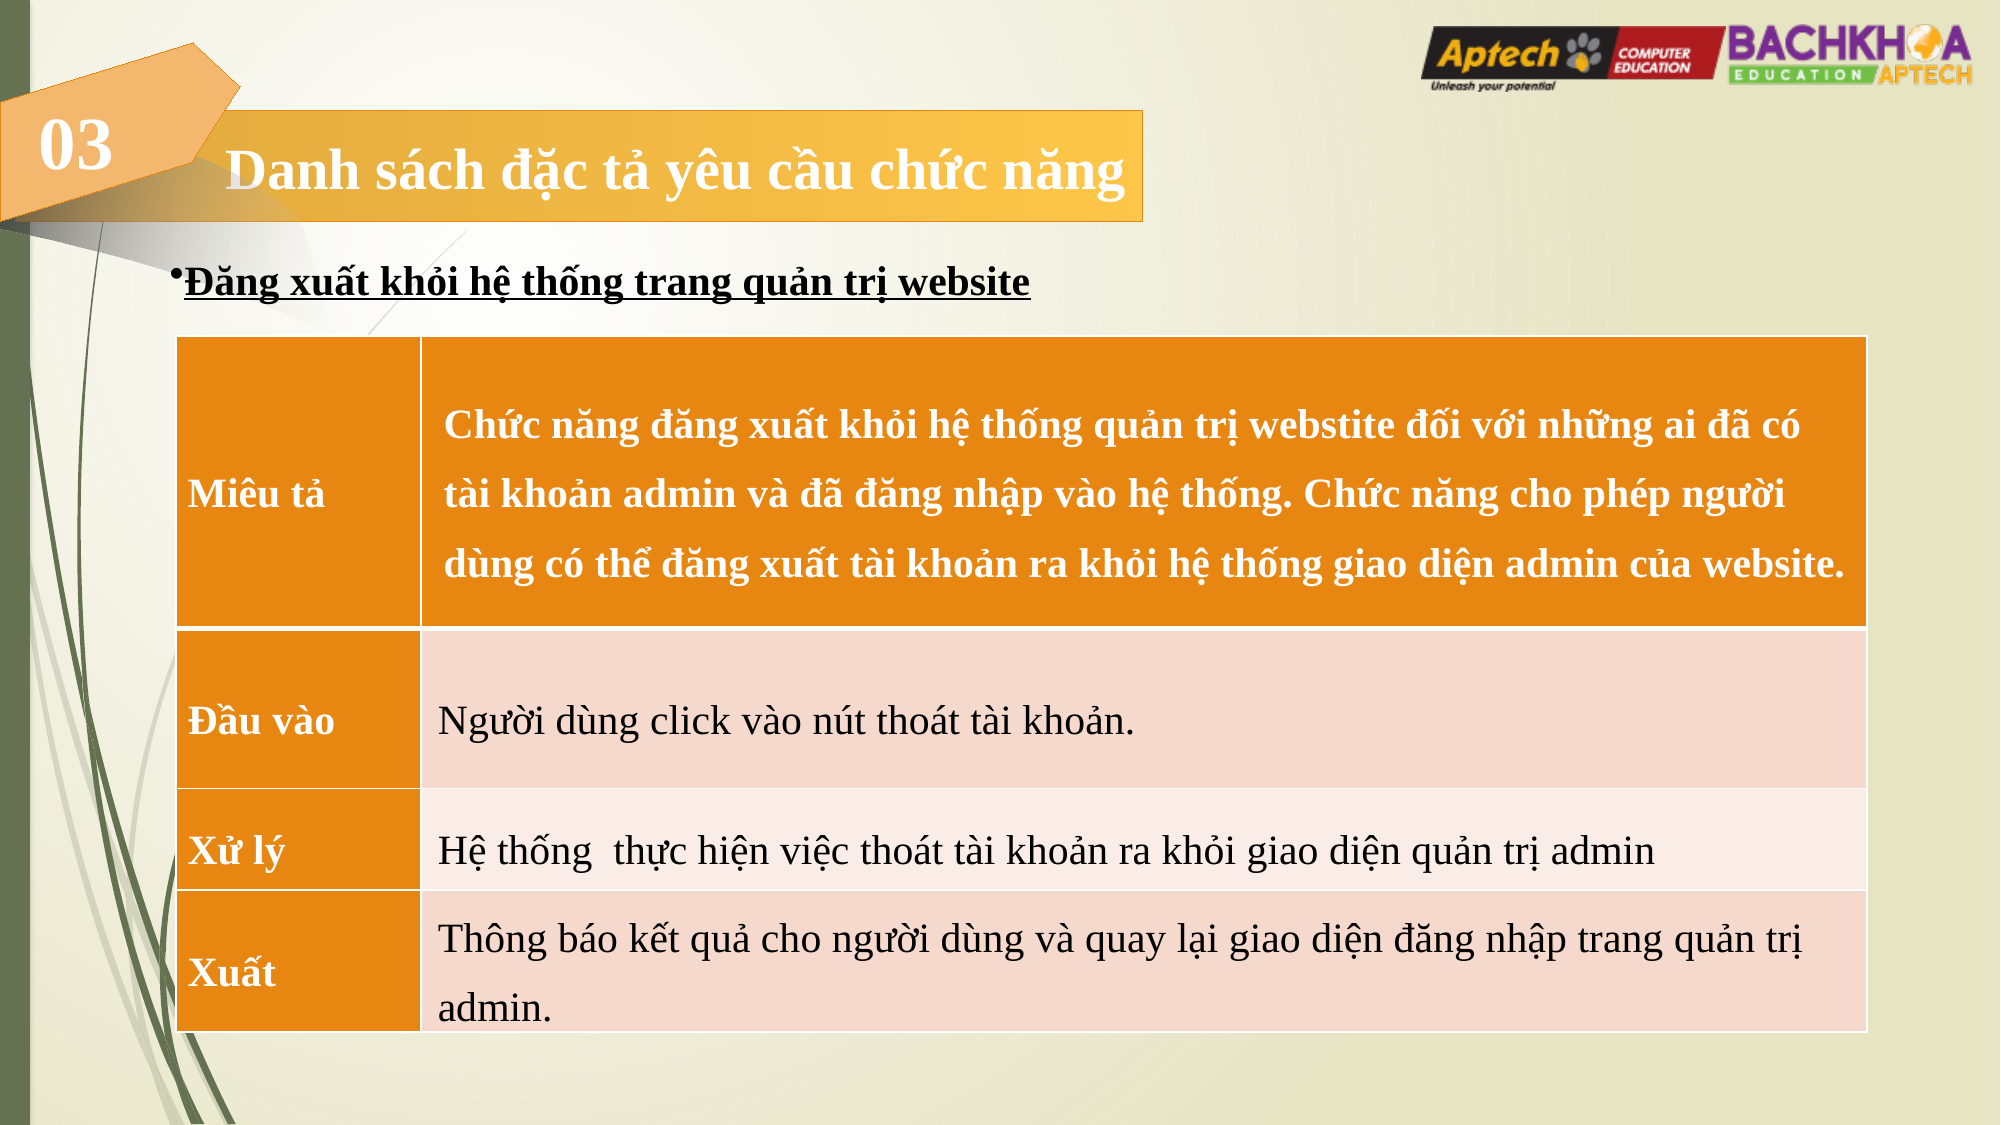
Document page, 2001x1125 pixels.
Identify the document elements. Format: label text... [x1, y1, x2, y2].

table_cell Xử lý [177, 789, 420, 889]
table_cell Hệ thống thực hiện việc thoát tài khoản ra khỏi giao diện quản trị admin [422, 789, 1866, 889]
table_header Miêu tả [177, 337, 420, 626]
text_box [0, 42, 1143, 314]
table_cell Người dùng click vào nút thoát tài khoản. [422, 631, 1866, 788]
picture [1421, 23, 1978, 92]
table_cell Thông báo kết quả cho người dùng và quay lại giao diện đăng nhập trang quản trị admin. [422, 891, 1866, 1031]
table_cell Xuất [177, 891, 420, 1031]
table_header Chức năng đăng xuất khỏi hệ thống quản trị webstite đối với những ai đã có tài khoản admin và đã đăng nhập vào hệ thống. Chức năng cho phép người dùng có thể đăng xuất tài khoản ra khỏi hệ thống giao diện admin của website. [422, 337, 1866, 626]
table_cell Đầu vào [177, 631, 420, 788]
